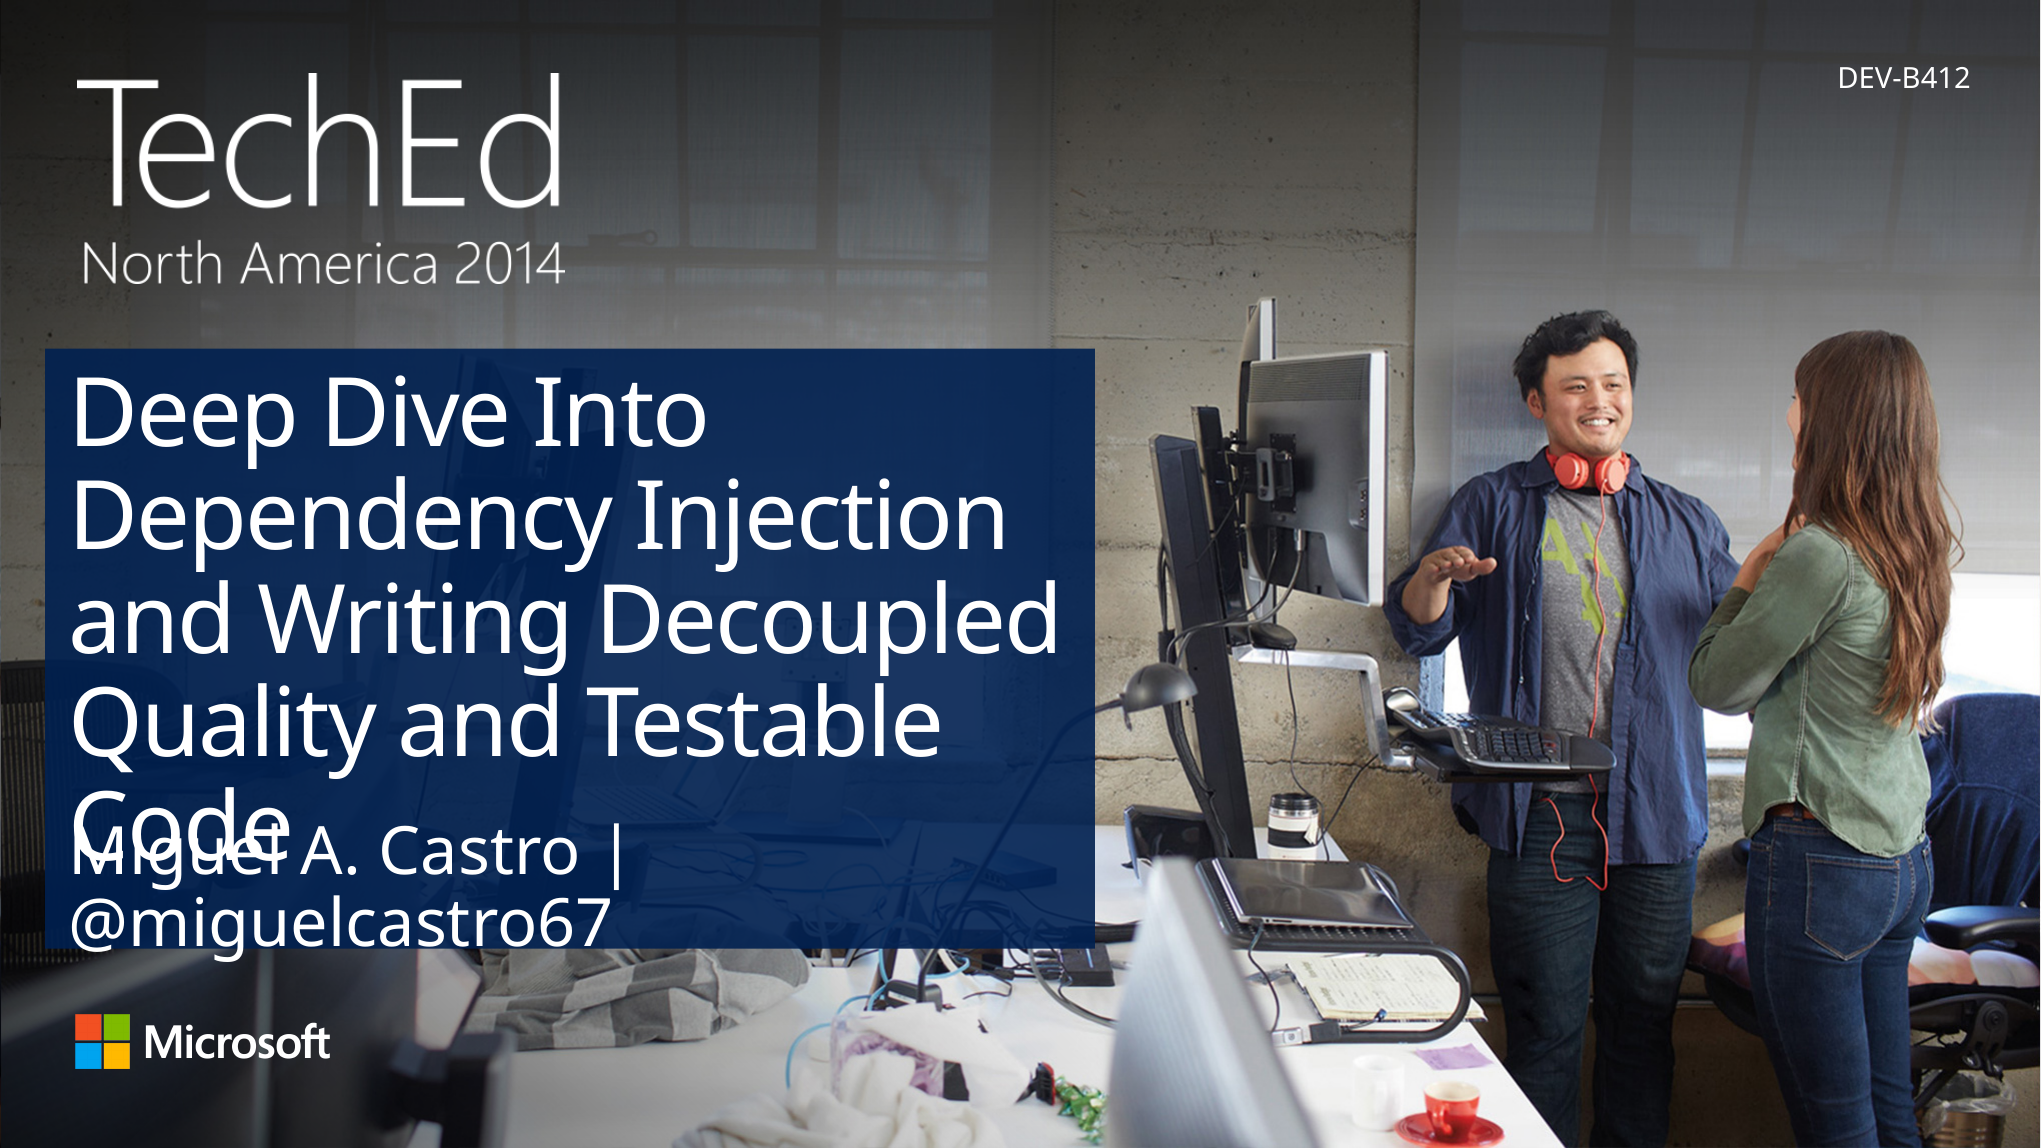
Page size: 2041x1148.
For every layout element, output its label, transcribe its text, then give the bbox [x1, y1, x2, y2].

list Miguel A. Castro | @miguelcastro67 [45, 798, 1096, 1054]
list DEV-B412 [1695, 48, 1996, 111]
title Deep Dive Into Dependency Injection and Writing Decoupled Quality and Testable Code [44, 348, 1095, 694]
picture [0, 0, 2041, 1148]
